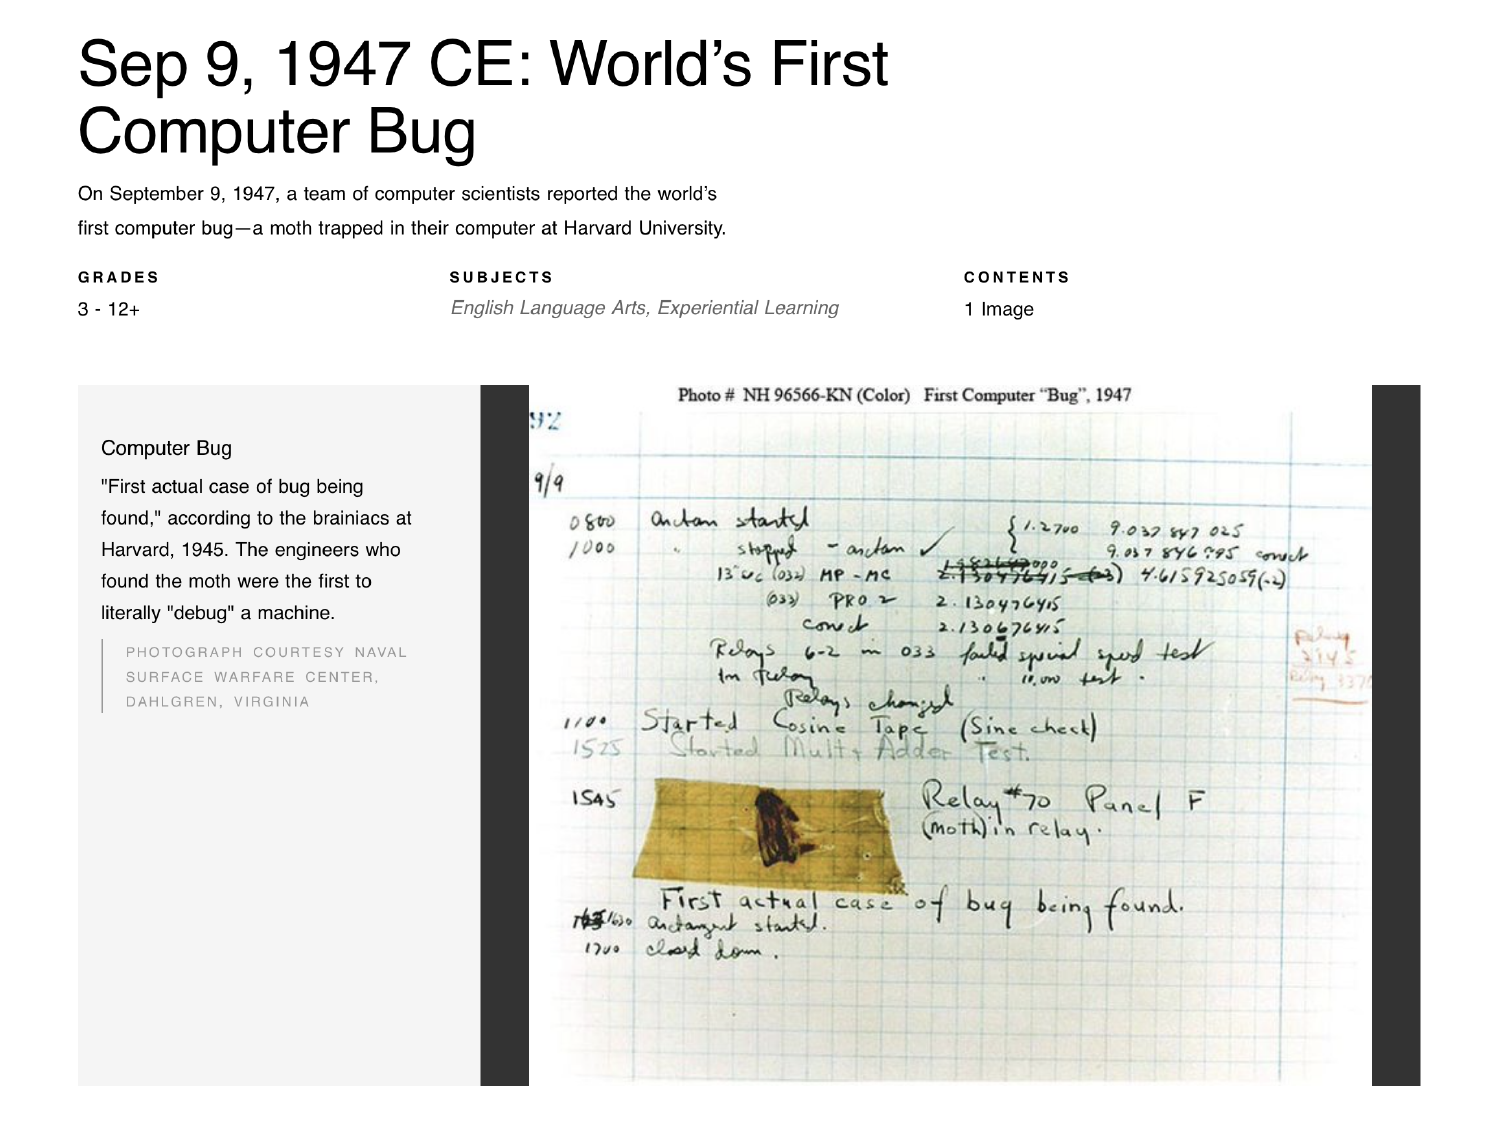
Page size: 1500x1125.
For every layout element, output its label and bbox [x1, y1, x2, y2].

picture [60, 21, 1440, 1104]
